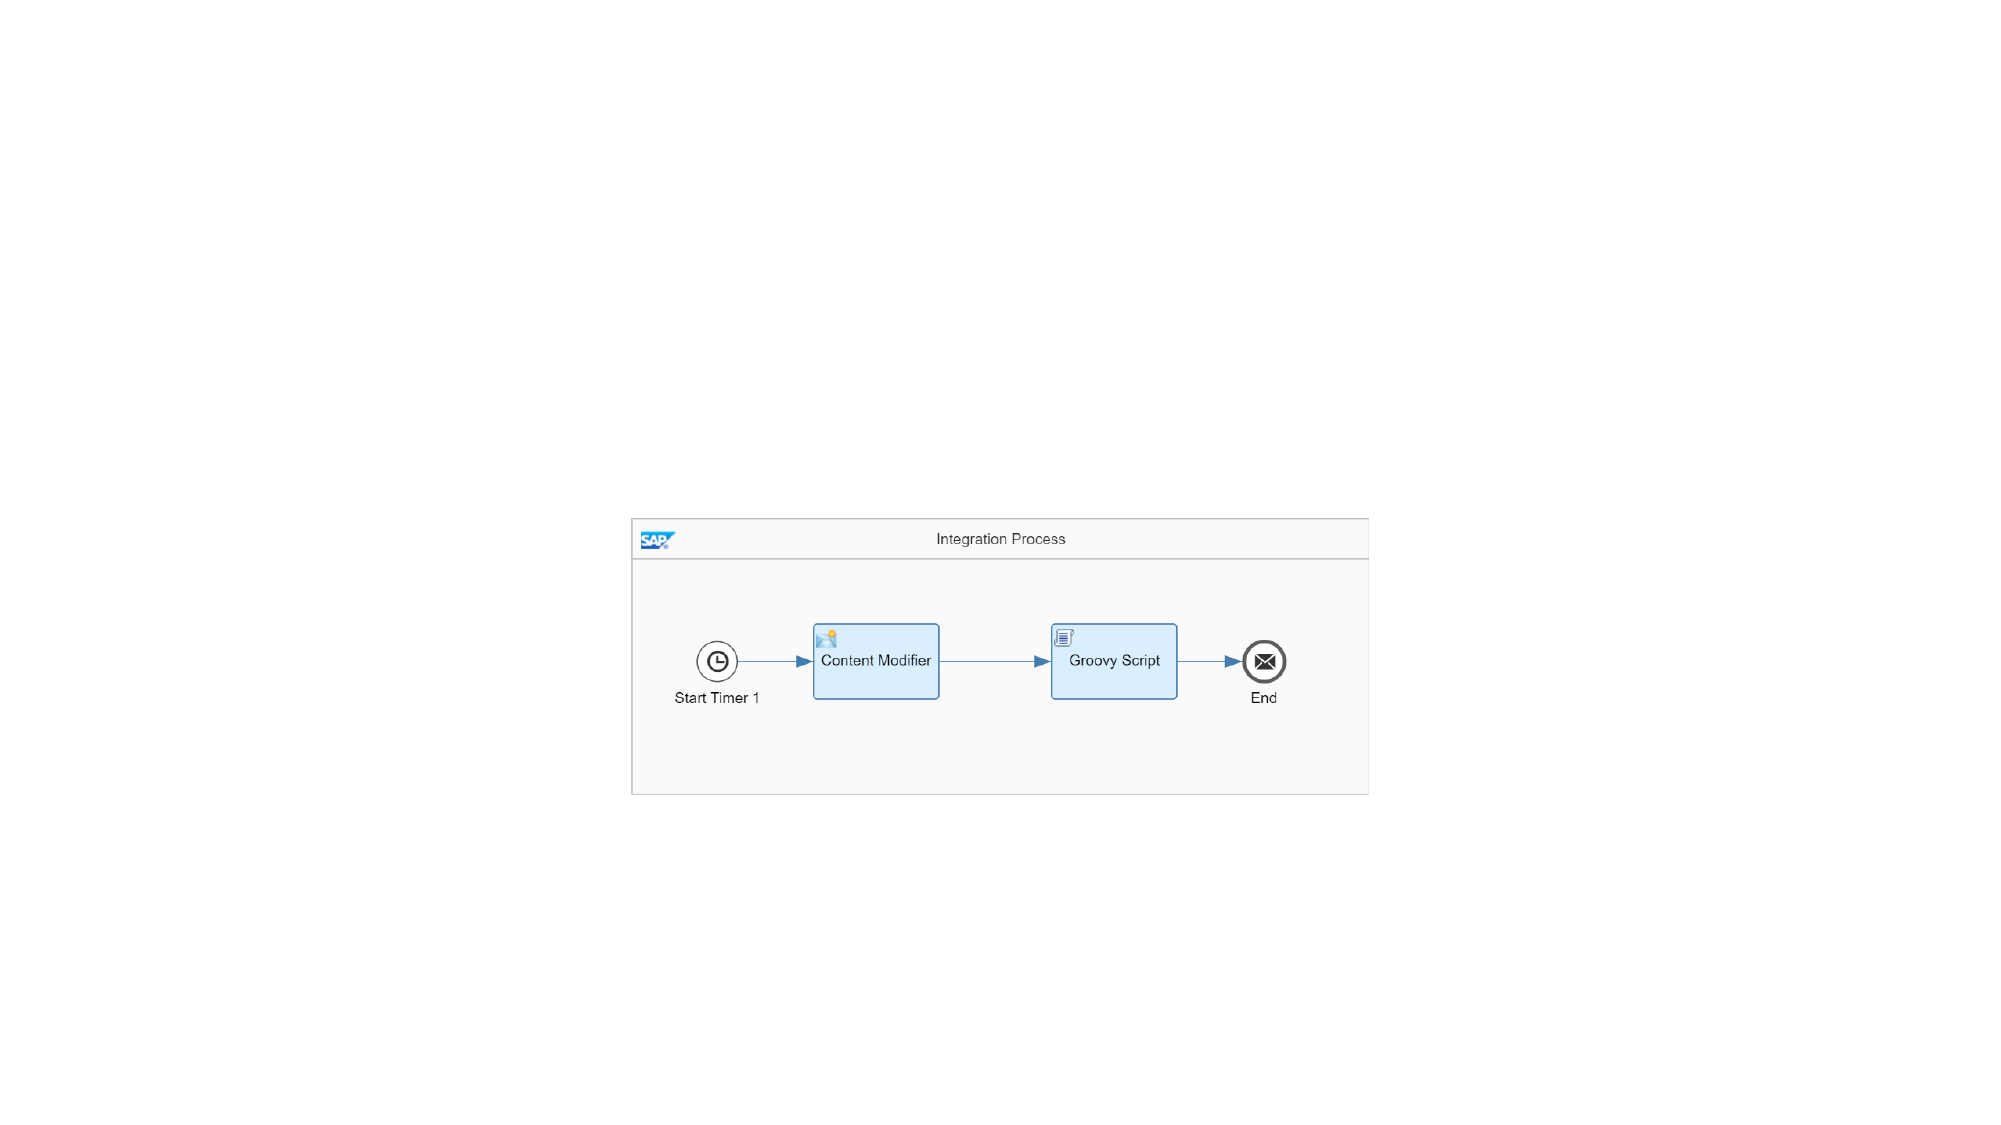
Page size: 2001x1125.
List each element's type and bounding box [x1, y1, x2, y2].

list [631, 518, 1369, 795]
